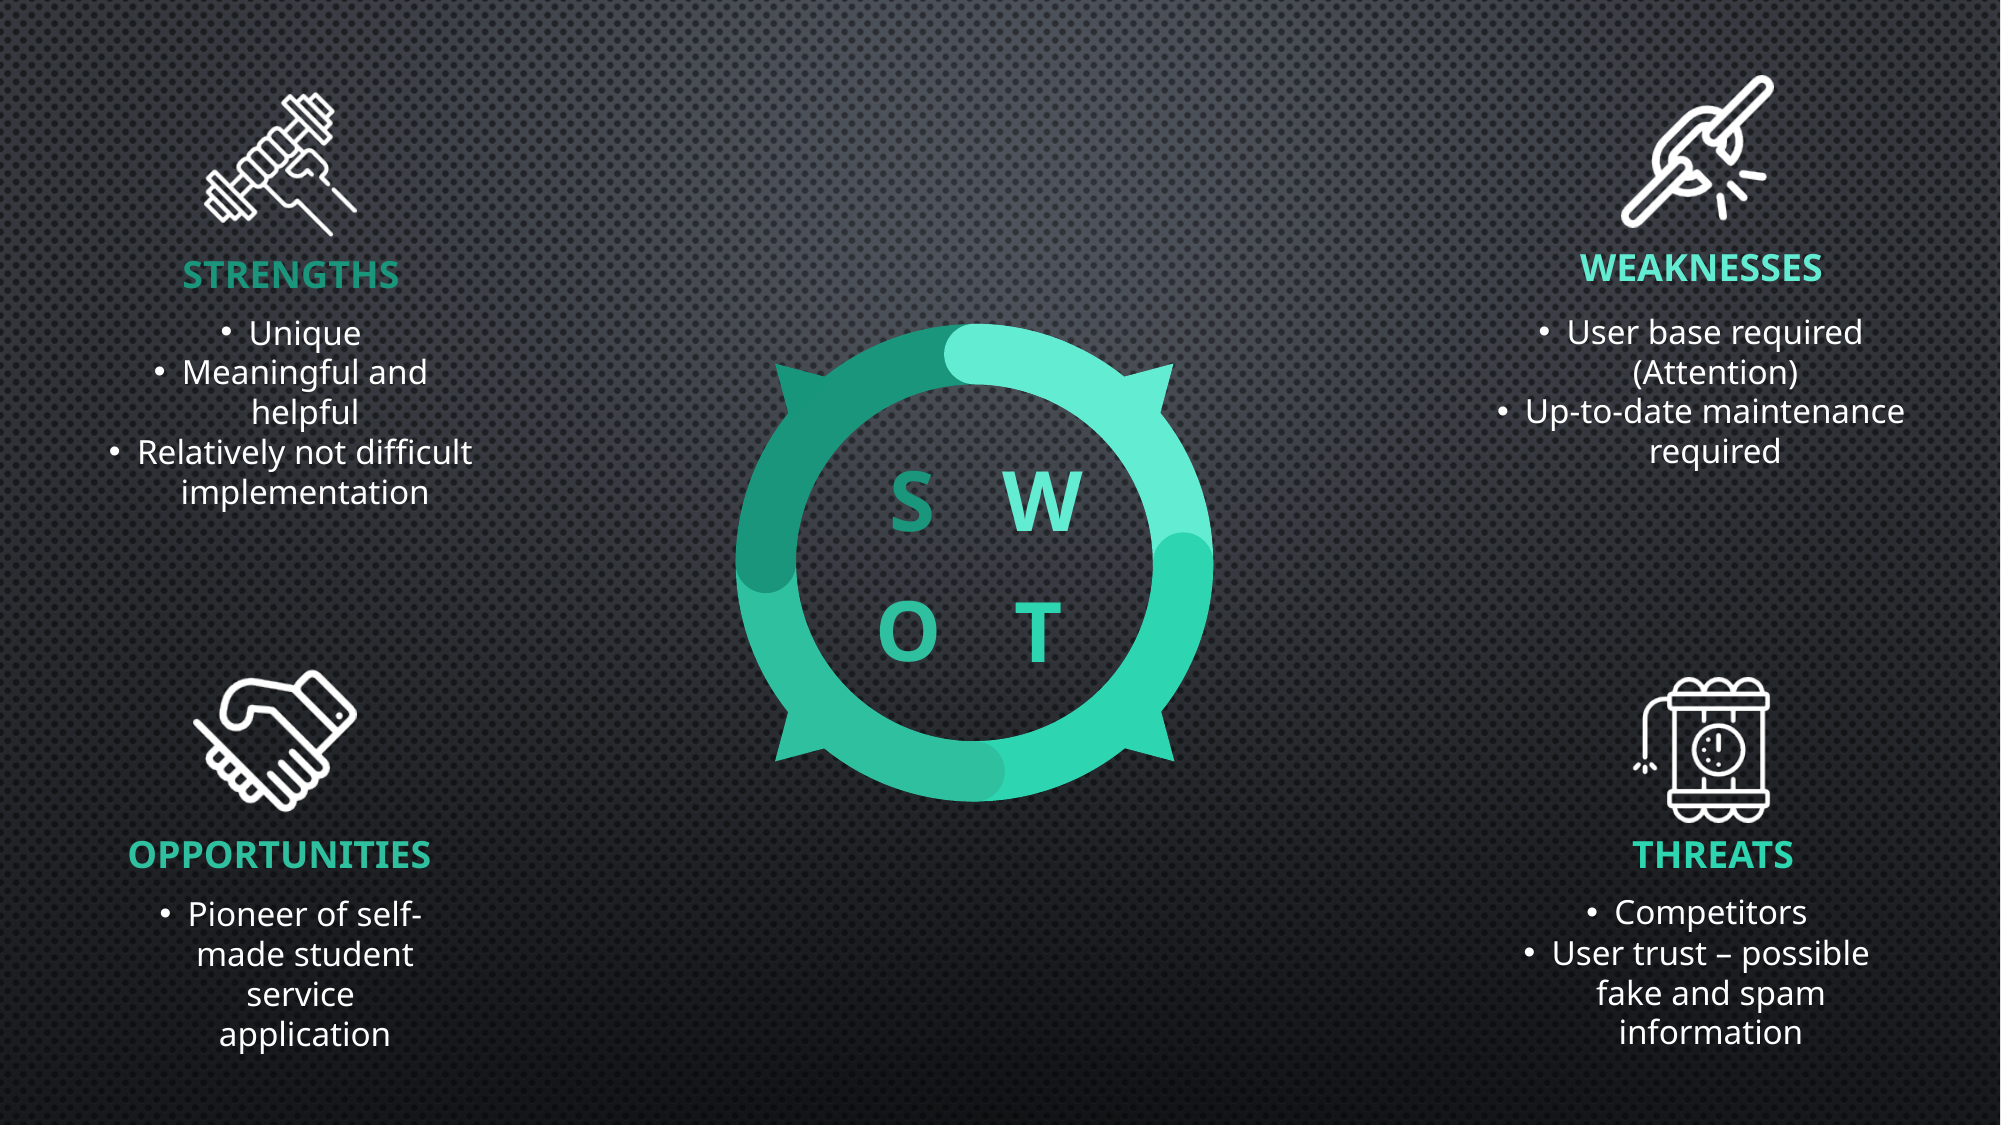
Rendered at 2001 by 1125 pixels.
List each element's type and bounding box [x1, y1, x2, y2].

text_box [1489, 676, 1905, 1062]
text_box [1476, 74, 1927, 481]
text_box [114, 659, 469, 1023]
text_box [82, 88, 500, 482]
text_box [763, 351, 1187, 774]
